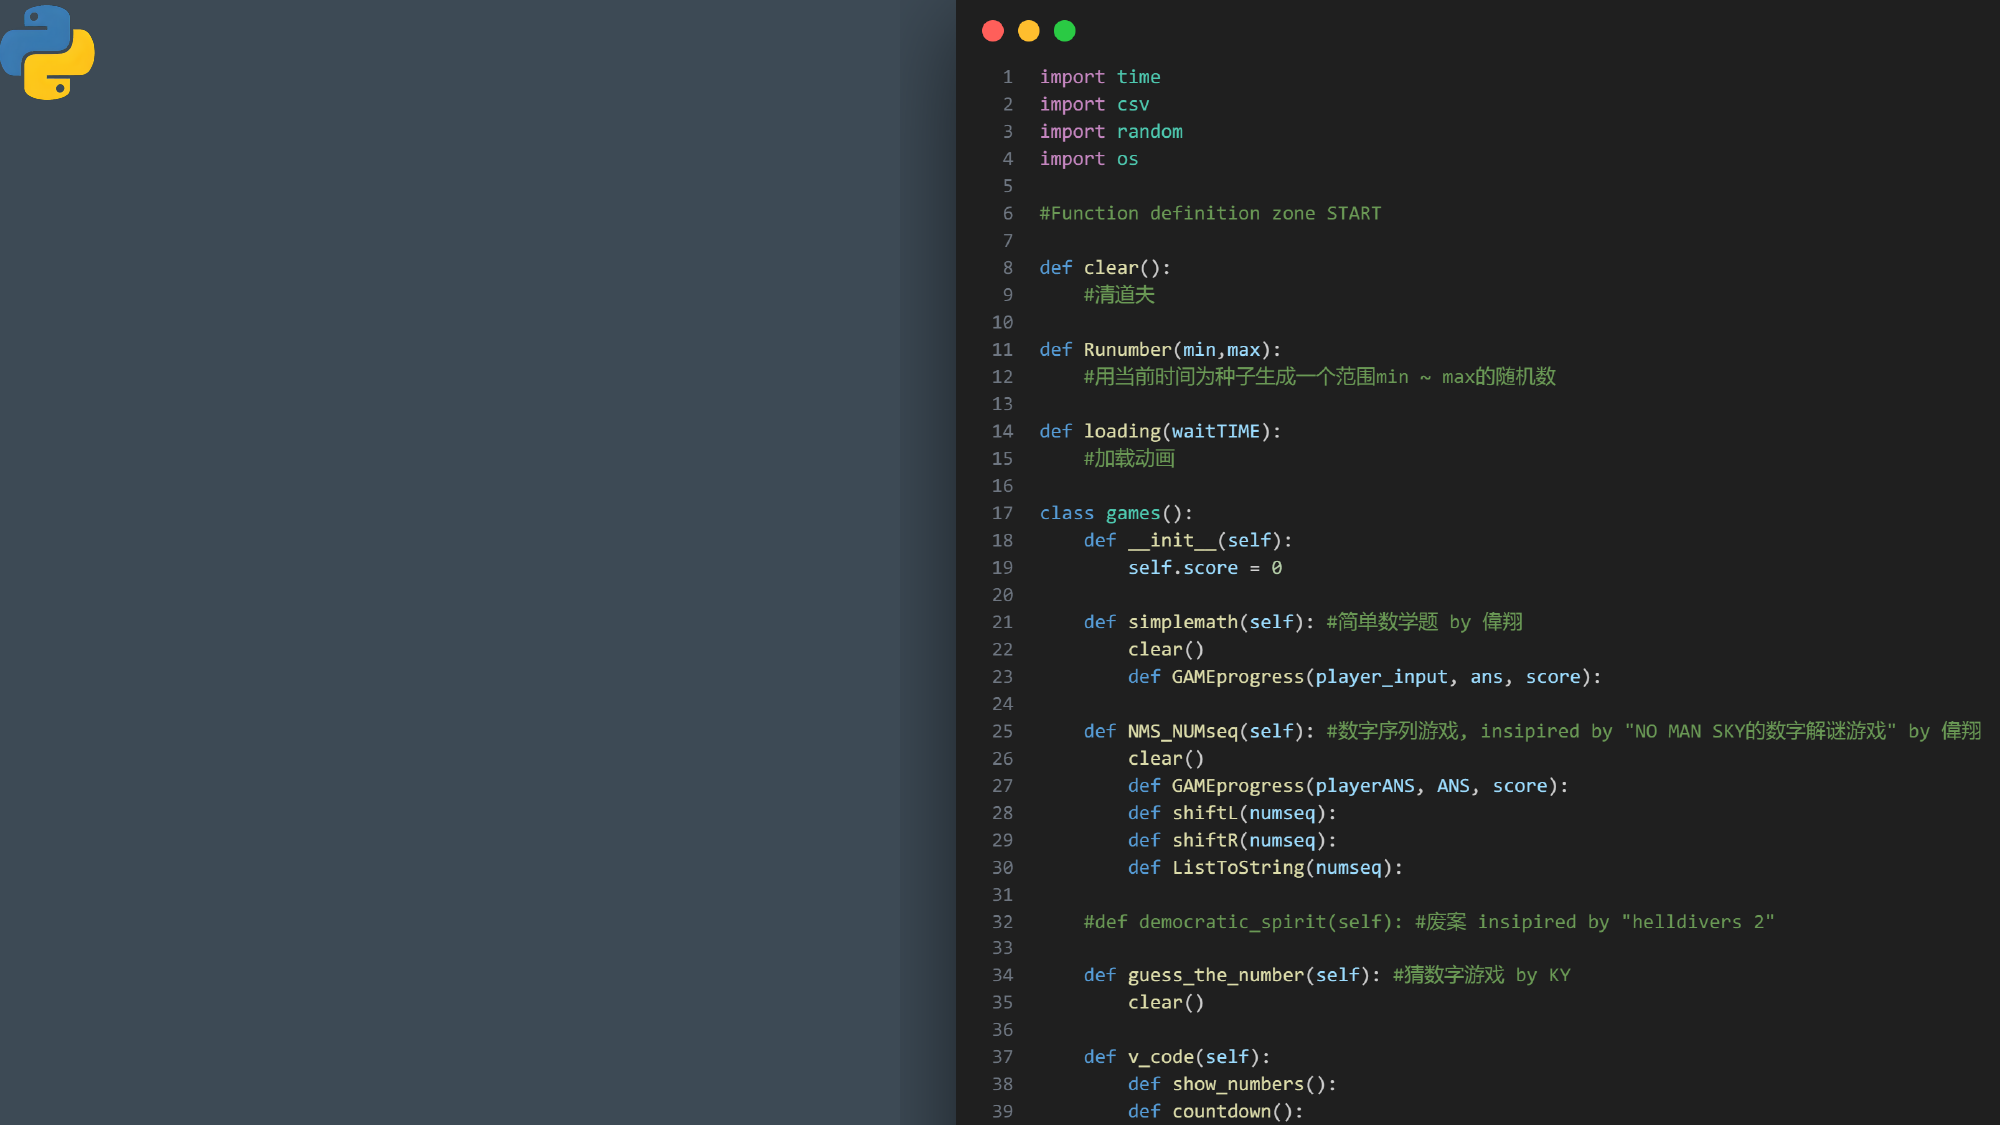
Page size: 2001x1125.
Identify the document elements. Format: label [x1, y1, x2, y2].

picture [899, 0, 2000, 1125]
picture [0, 0, 170, 145]
